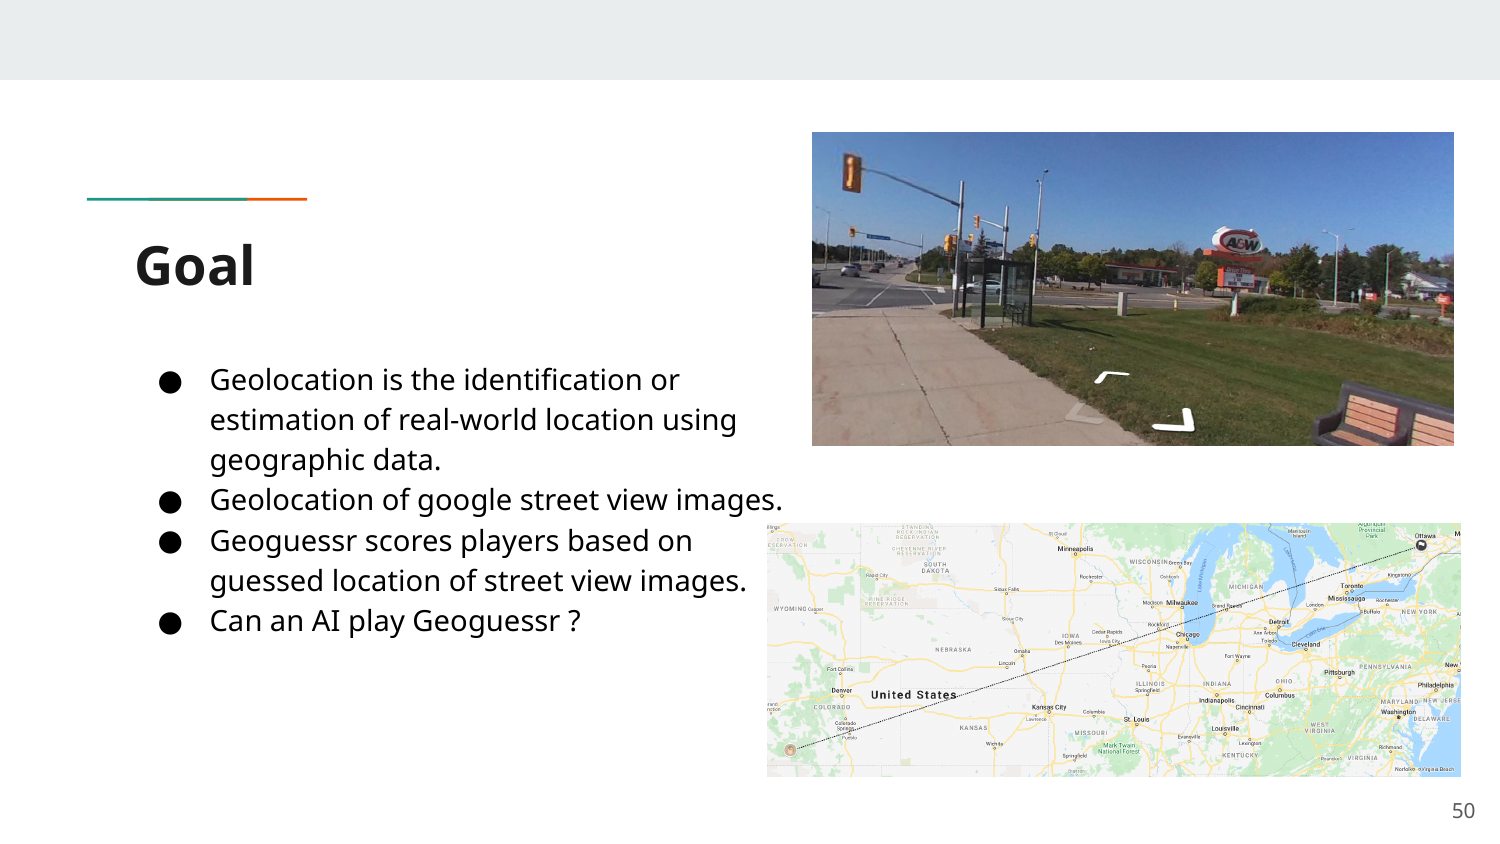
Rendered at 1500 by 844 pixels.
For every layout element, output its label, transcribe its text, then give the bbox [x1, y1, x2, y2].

slide_number ‹#› [1400, 779, 1491, 844]
title Goal [119, 216, 807, 305]
picture [812, 131, 1454, 447]
list Geolocation is the identification or estimation of real-world location using geographic data. Geolocation of google street view images. Geoguessr scores players based on guessed location of street view images. Can an AI play Geoguessr ? [119, 341, 813, 712]
picture [767, 523, 1462, 777]
